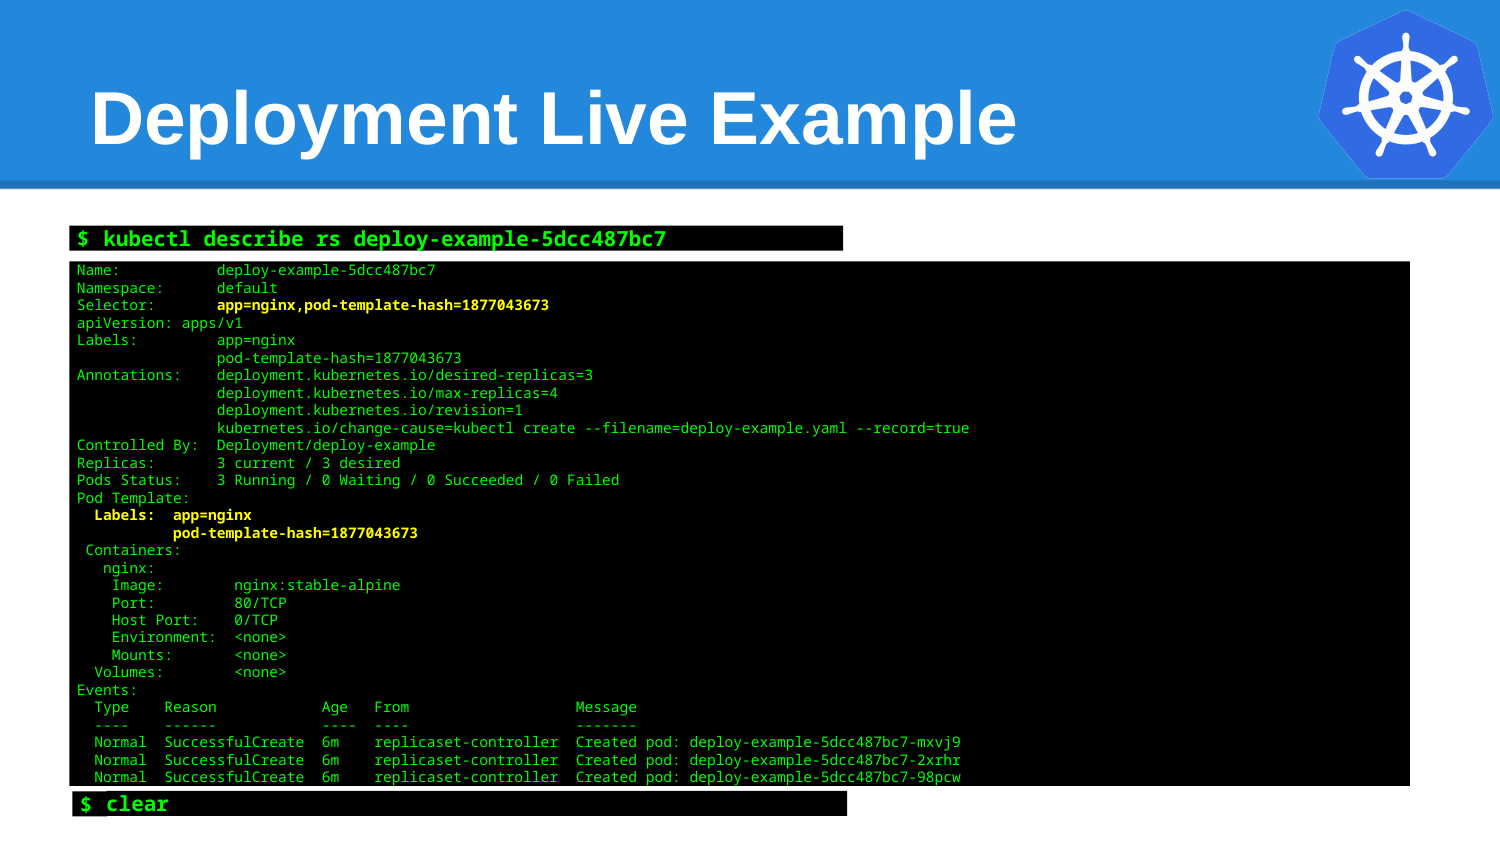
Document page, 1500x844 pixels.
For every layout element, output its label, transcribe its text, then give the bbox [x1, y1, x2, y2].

text_box $ [72, 791, 108, 817]
text_box Name: deploy-example-5dcc487bc7 Namespace: default Selector: app=nginx,pod-template-hash=1877043673 apiVersion: apps/v1 Labels: app=nginx pod-template-hash=1877043673 Annotations: deployment.kubernetes.io/desired-replicas=3 deployment.kubernetes.io/max-replicas=4 deployment.kubernetes.io/revision=1 kubernetes.io/change-cause=kubectl create --filename=deploy-example.yaml --record=true Controlled By: Deployment/deploy-example Replicas: 3 current / 3 desired Pods Status: 3 Running / 0 Waiting / 0 Succeeded / 0 Failed Pod Template: Labels: app=nginx pod-template-hash=1877043673 Containers: nginx: Image: nginx:stable-alpine Port: 80/TCP Host Port: 0/TCP Environment: <none> Mounts: <none> Volumes: <none> Events: Type Reason Age From Message ---- ------ ---- ---- ------- Normal SuccessfulCreate 6m replicaset-controller Created pod: deploy-example-5dcc487bc7-mxvj9 Normal SuccessfulCreate 6m replicaset-controller Created pod: deploy-example-5dcc487bc7-2xrhr Normal SuccessfulCreate 6m replicaset-controller Created pod: deploy-example-5dcc487bc7-98pcw [69, 261, 1410, 786]
text_box kubectl describe rs deploy-example-5dcc487bc7 [103, 225, 844, 251]
title Deployment Live Example [75, 33, 1425, 175]
text_box clear [106, 790, 848, 816]
text_box $ [69, 225, 103, 251]
picture [1318, 7, 1494, 182]
